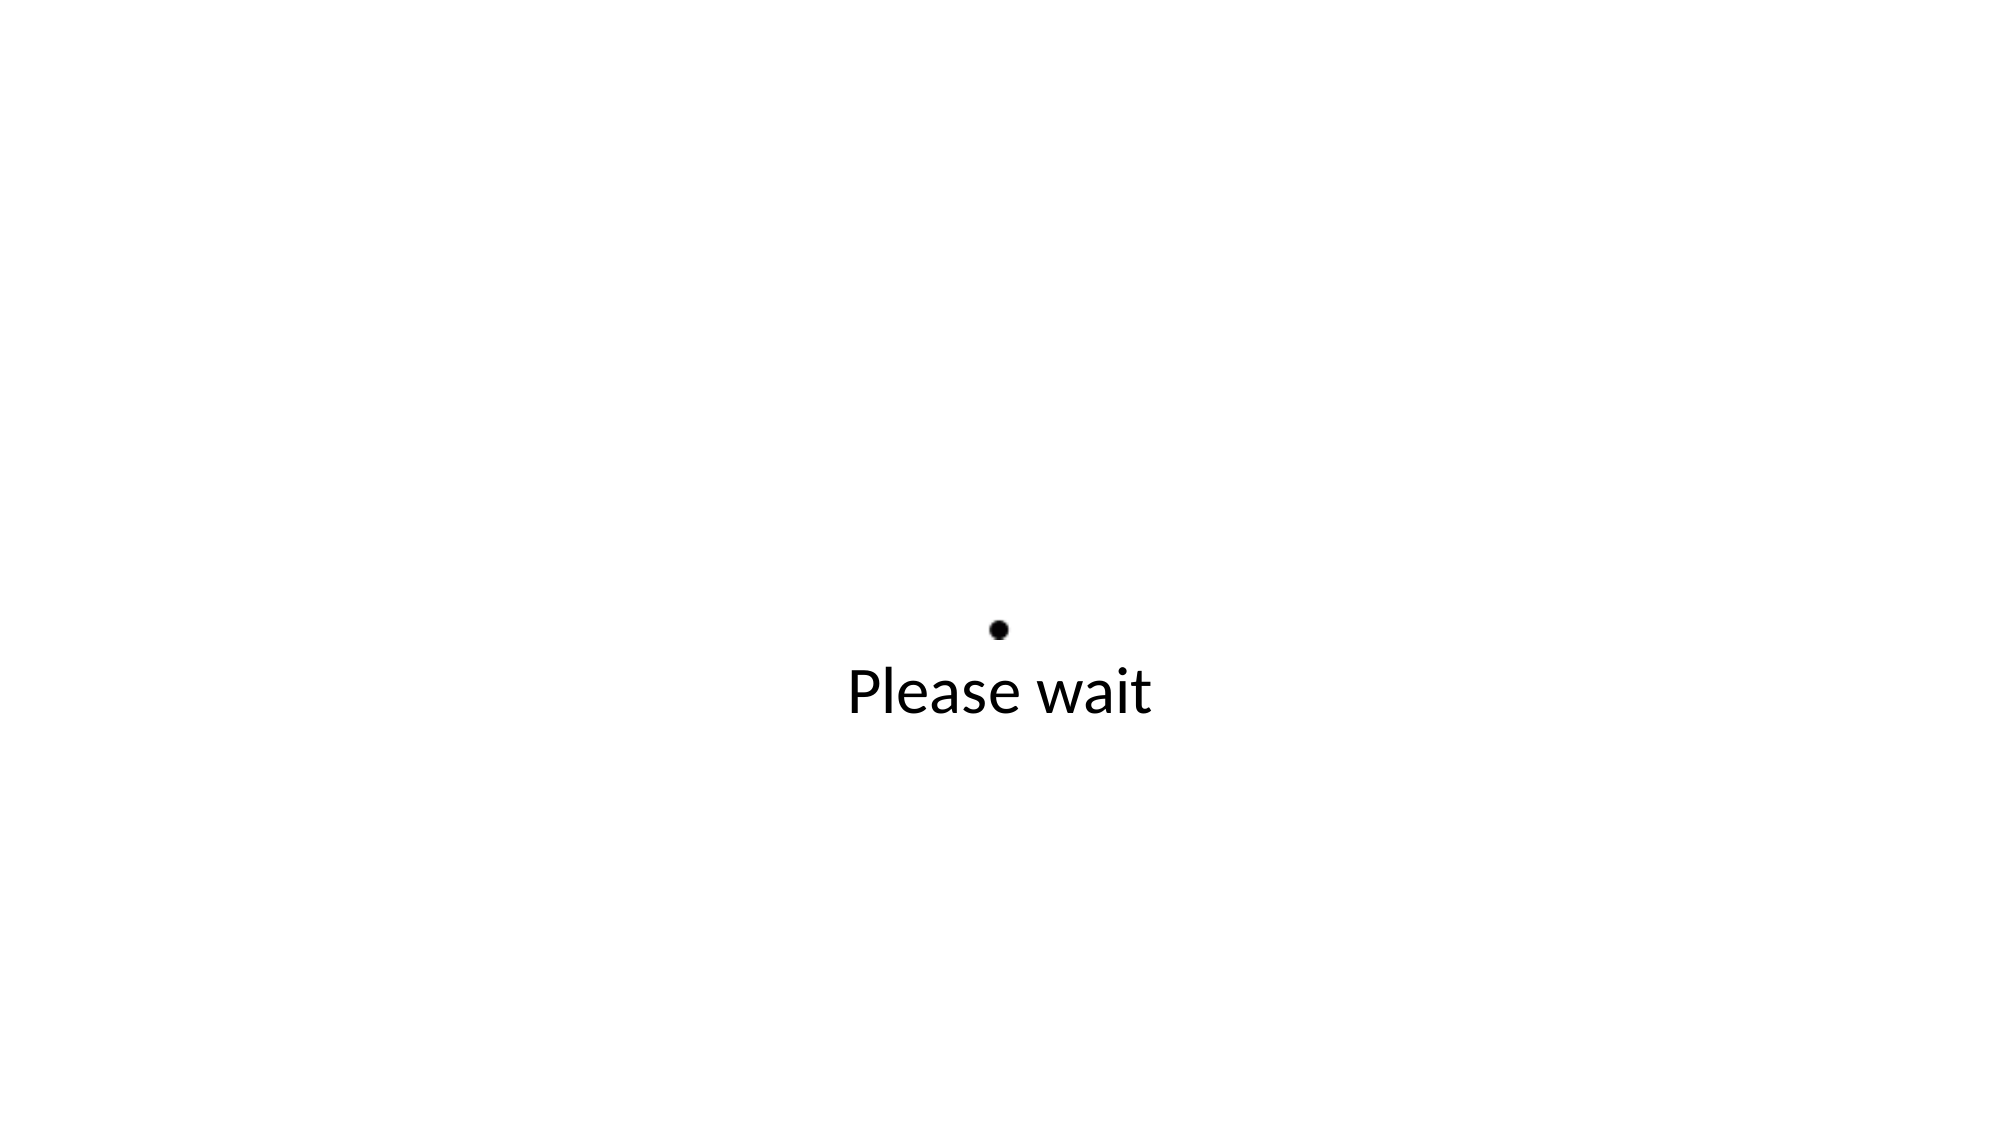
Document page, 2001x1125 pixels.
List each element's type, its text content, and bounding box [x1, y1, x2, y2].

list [924, 489, 1075, 640]
text_box Please wait [832, 639, 1168, 735]
